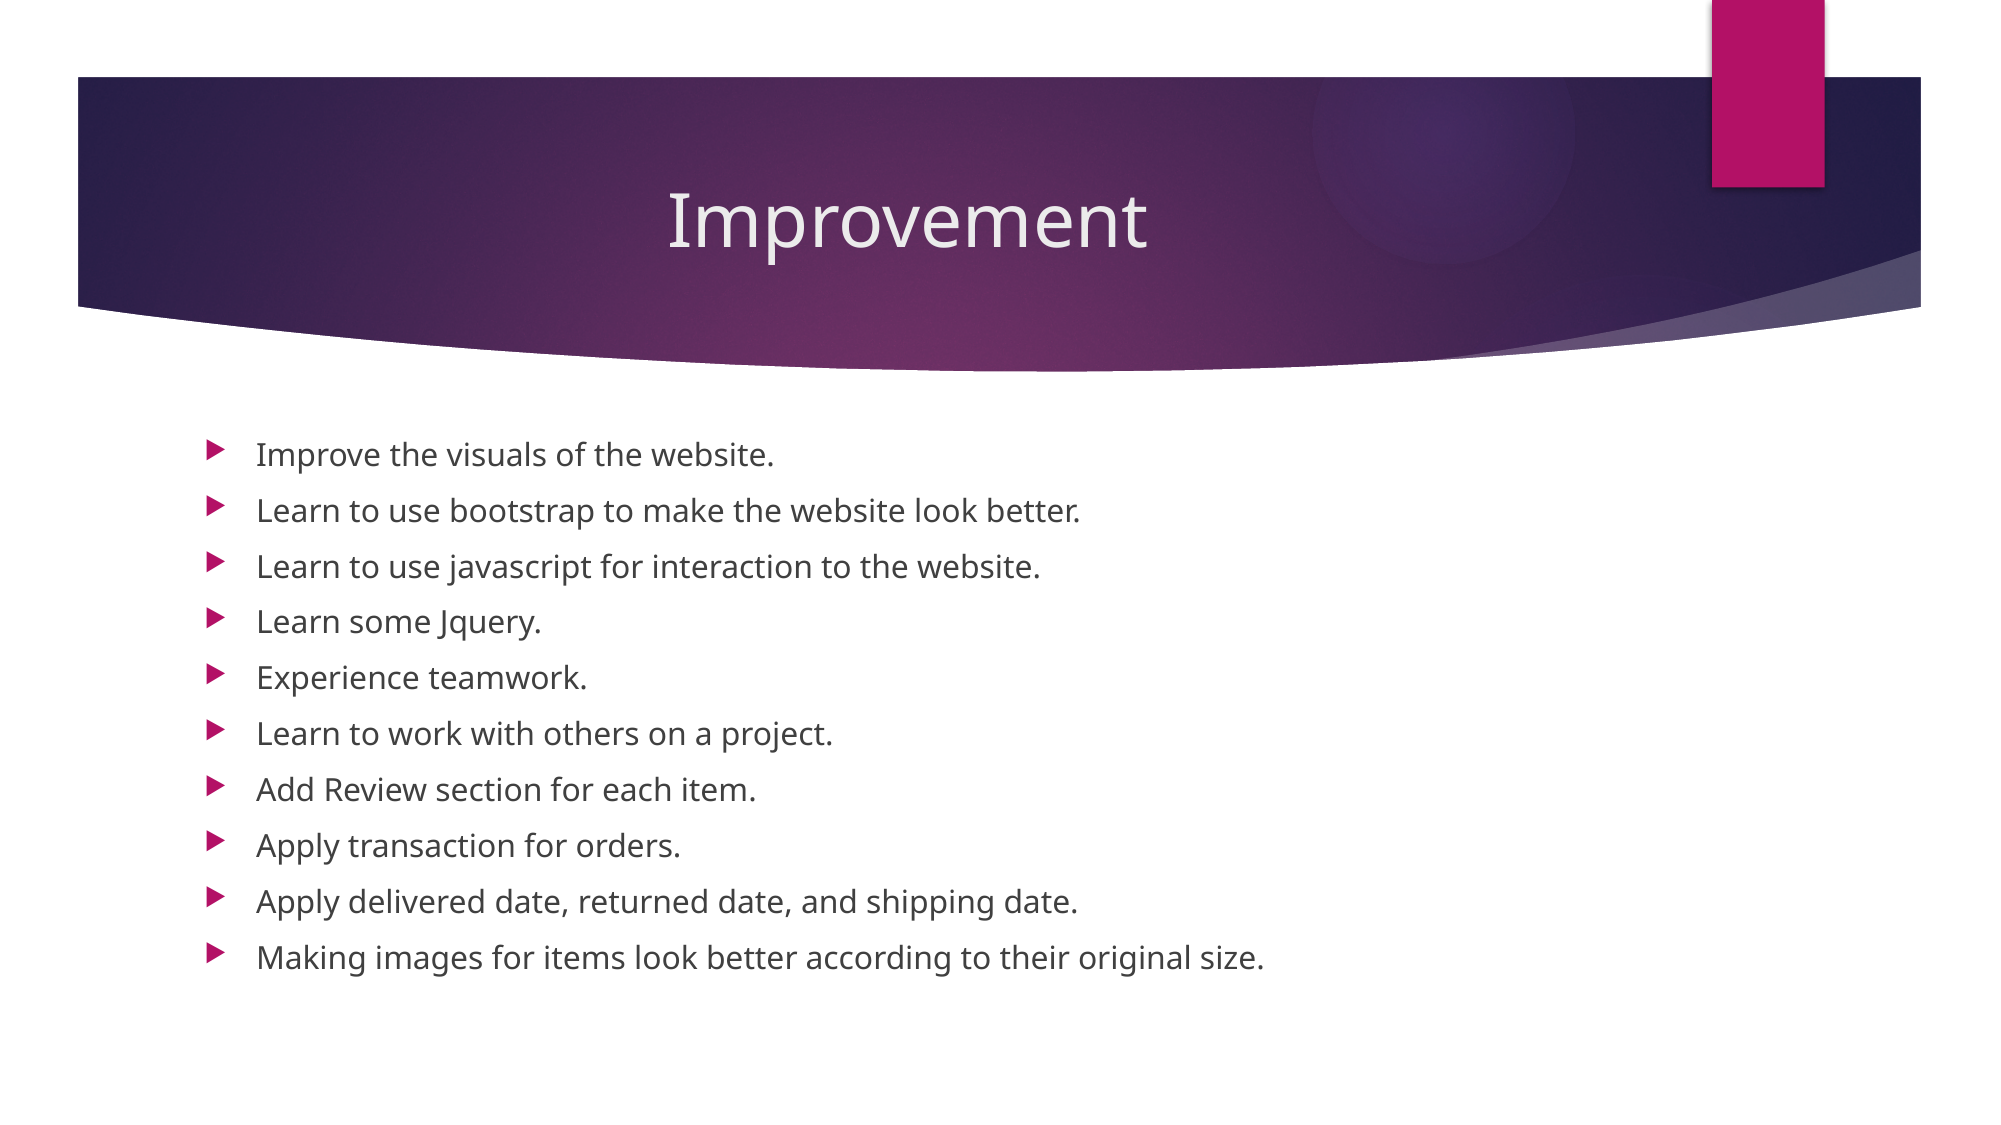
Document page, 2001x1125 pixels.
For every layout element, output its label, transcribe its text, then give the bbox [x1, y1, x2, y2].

list Improve the visuals of the website. Learn to use bootstrap to make the website look better. Learn to use javascript for interaction to the website. Learn some Jquery. Experience teamwork. Learn to work with others on a project. Add Review section for each item. Apply transaction for orders. Apply delivered date, returned date, and shipping date. Making images for items look better according to their original size. [189, 427, 1638, 988]
title Improvement [189, 159, 1627, 276]
